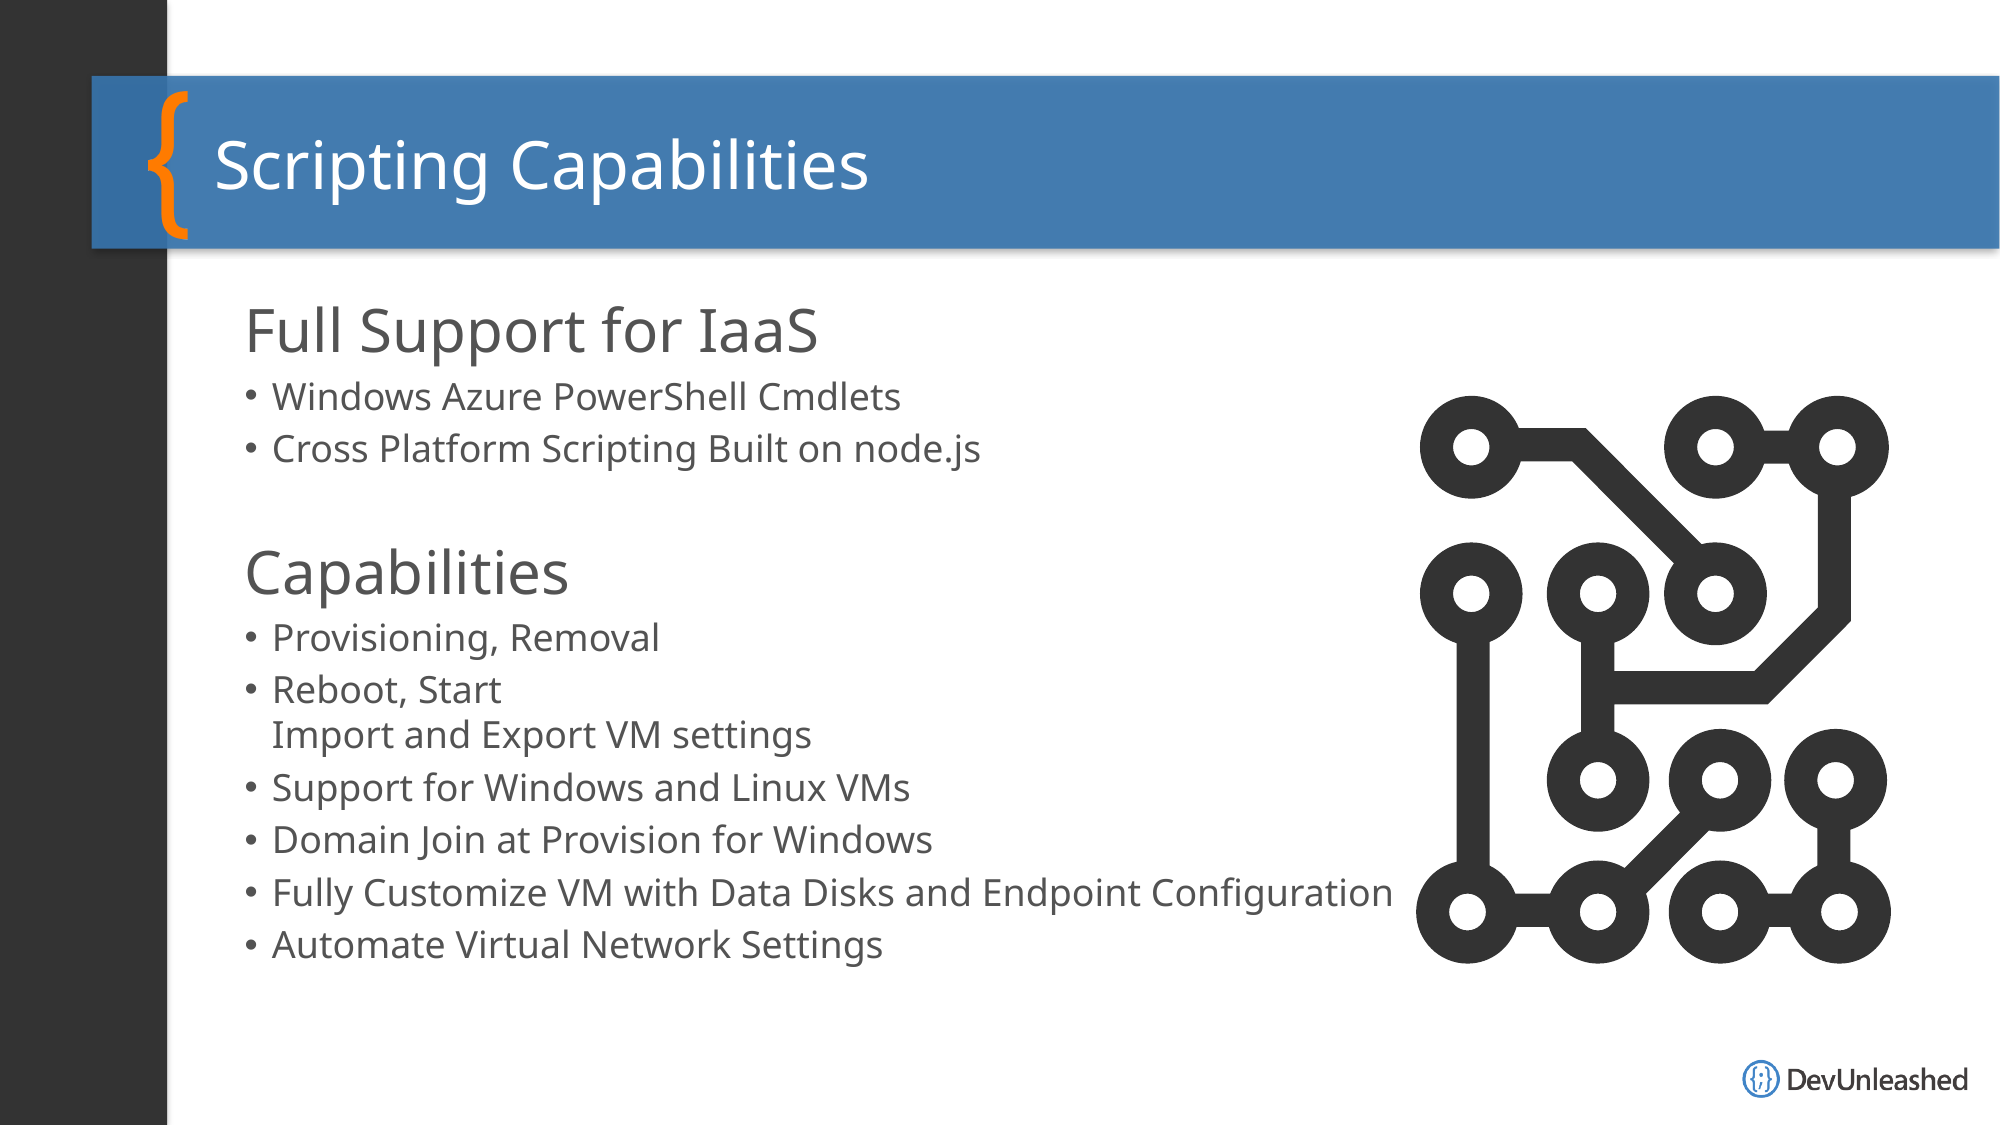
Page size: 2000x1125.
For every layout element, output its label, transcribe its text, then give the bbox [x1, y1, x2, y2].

text_box [1668, 728, 1891, 964]
text_box [1546, 395, 1889, 832]
picture [1733, 1053, 1979, 1103]
text_box [1416, 542, 1772, 964]
list Full Support for IaaS Windows Azure PowerShell Cmdlets Cross Platform Scripting Built on node.js Capabilities Provisioning, Removal Reboot, Start Import and Export VM settings Support for Windows and Linux VMs Domain Join at Provision for Windows Fully Customize VM with Data Disks and Endpoint Configuration Automate Virtual Network Settings [214, 285, 1417, 1023]
title Scripting Capabilities [99, 75, 1900, 250]
text_box [1419, 395, 1767, 646]
